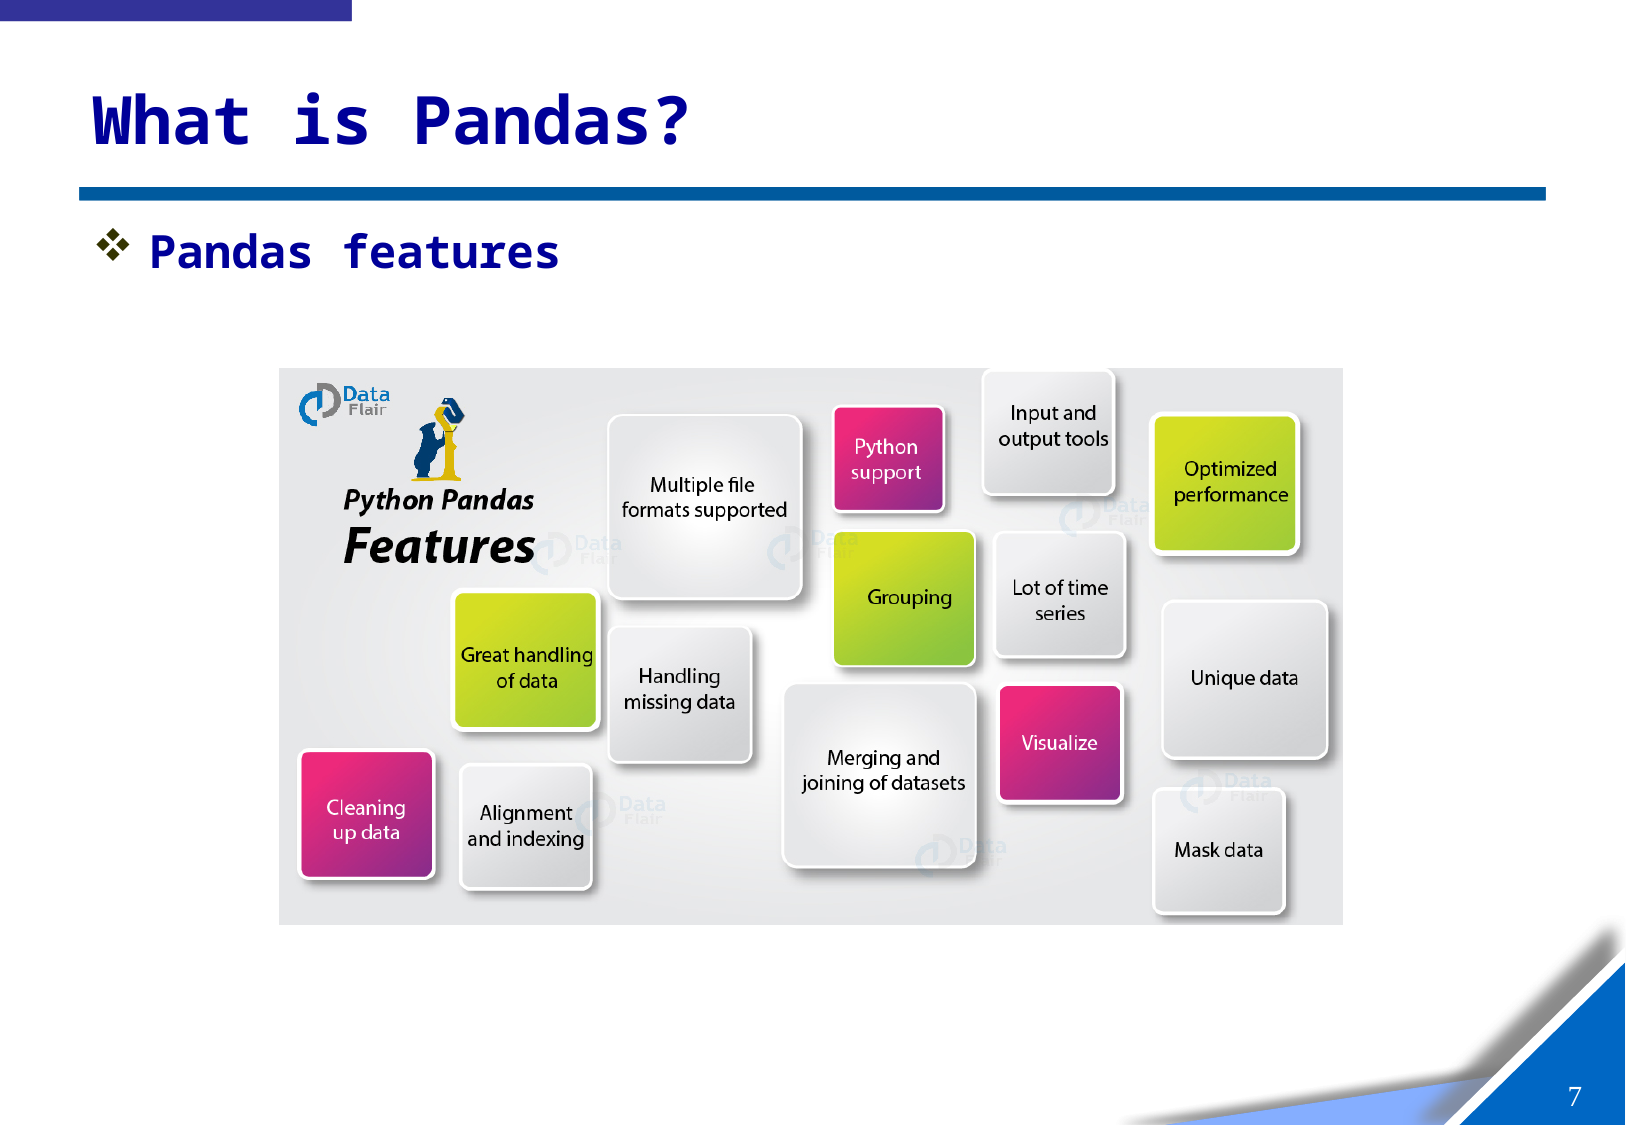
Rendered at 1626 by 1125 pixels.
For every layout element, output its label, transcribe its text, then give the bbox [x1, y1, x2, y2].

title What is Pandas? [77, 59, 1544, 177]
list Pandas features [77, 215, 1544, 1077]
slide_number 6 [1567, 1076, 1605, 1113]
picture [278, 367, 1343, 925]
